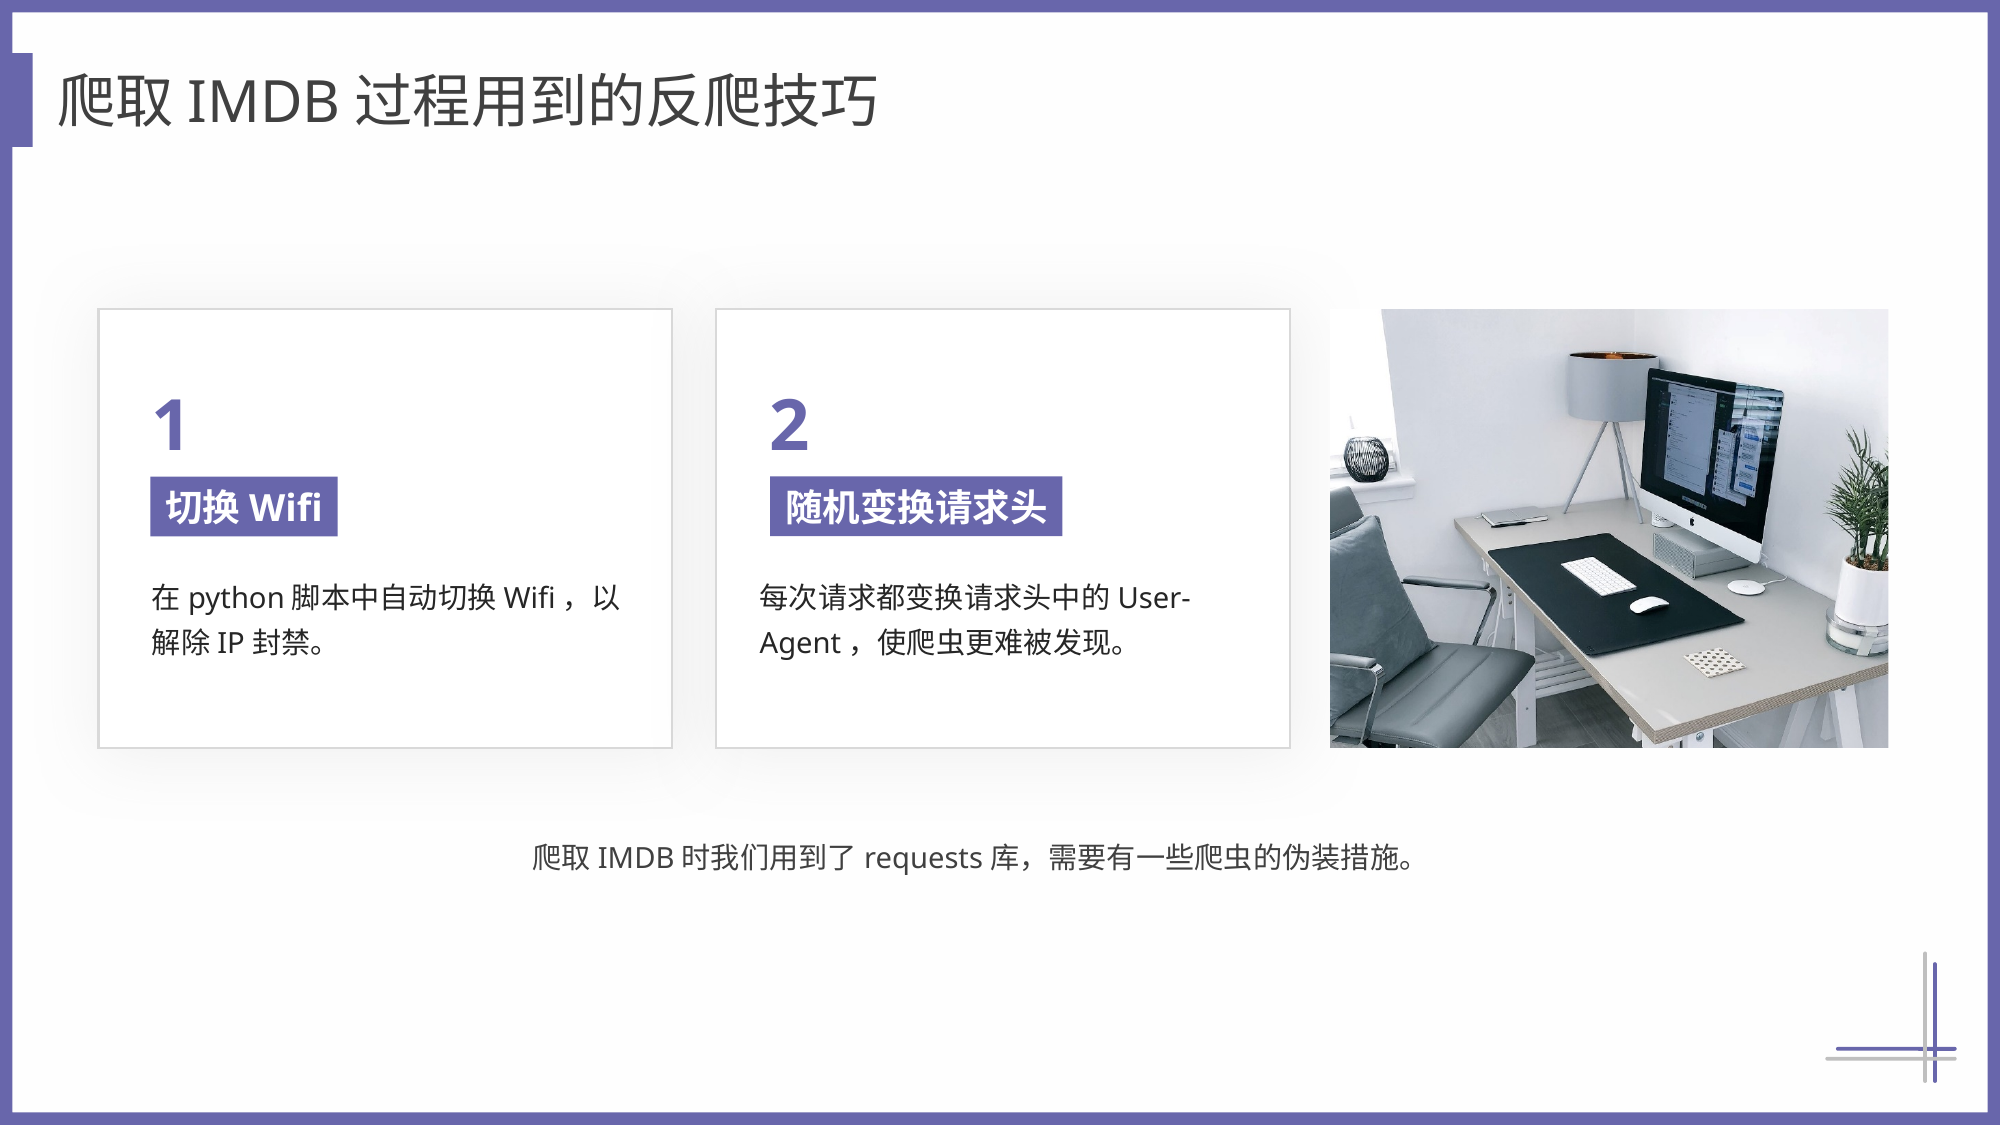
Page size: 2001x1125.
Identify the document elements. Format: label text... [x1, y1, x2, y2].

picture [1330, 309, 1889, 749]
text_box 在python脚本中自动切换Wifi，以解除IP封禁。 [141, 563, 635, 665]
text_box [1825, 951, 1957, 1083]
text_box [0, 52, 34, 148]
text_box [97, 308, 673, 749]
text_box 每次请求都变换请求头中的User-Agent，使爬虫更难被发现。 [749, 563, 1243, 665]
text_box [715, 308, 1291, 749]
text_box 2 [754, 329, 979, 472]
text_box 爬取IMDB过程用到的反爬技巧 [42, 57, 894, 142]
text_box 切换Wifi [150, 476, 338, 537]
text_box [0, 0, 2000, 1125]
text_box 随机变换请求头 [770, 476, 1063, 537]
text_box 爬取IMDB时我们用到了requests库，需要有一些爬虫的伪装措施。 [522, 817, 1470, 880]
text_box 1 [136, 329, 361, 472]
